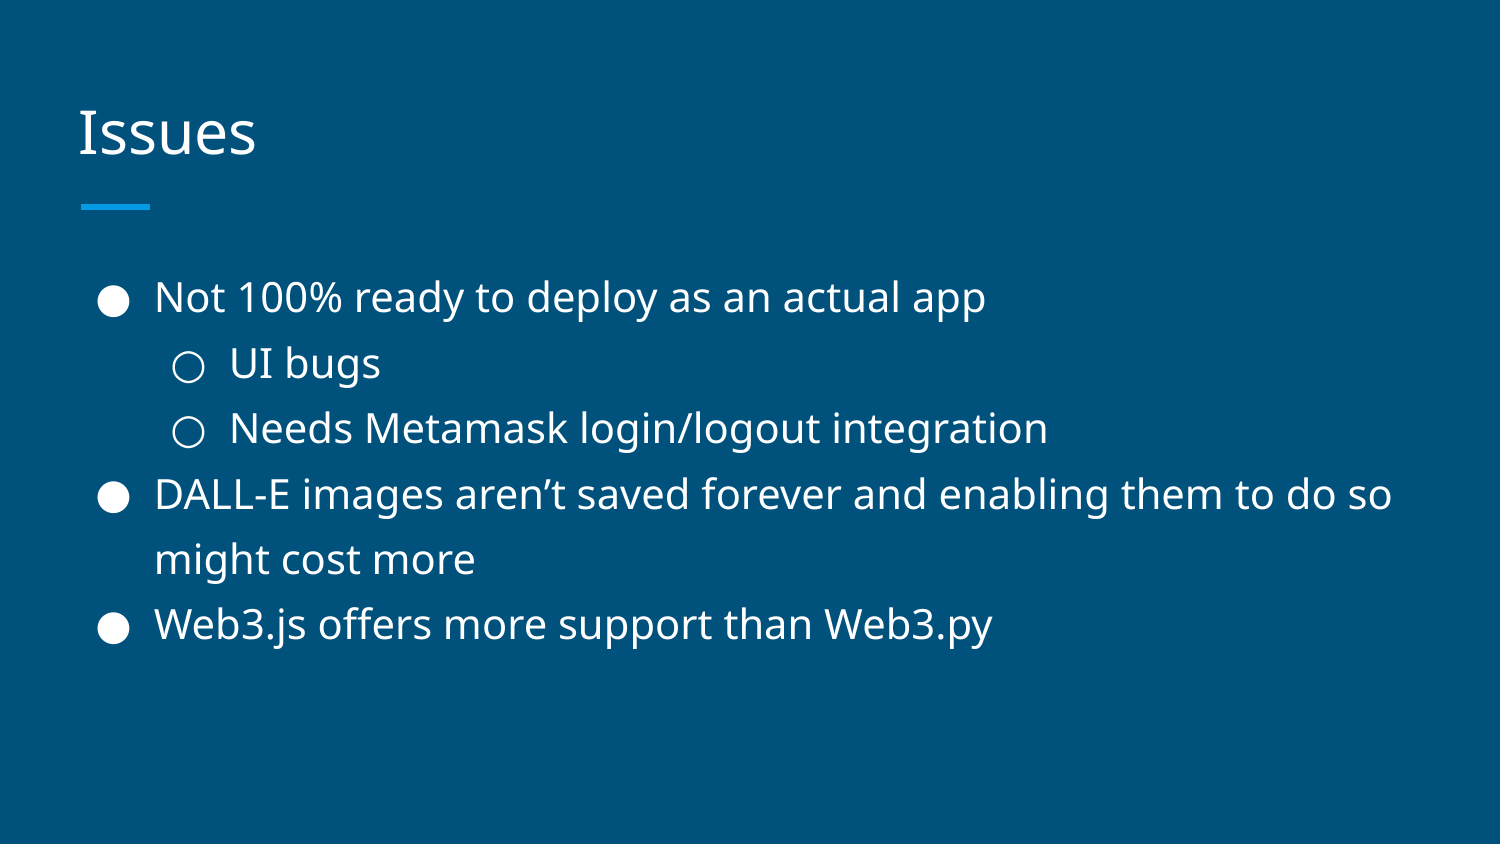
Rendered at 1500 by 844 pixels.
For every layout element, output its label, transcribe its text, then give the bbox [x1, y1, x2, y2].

list Not 100% ready to deploy as an actual app UI bugs Needs Metamask login/logout integration DALL-E images aren’t saved forever and enabling them to do so might cost more Web3.js offers more support than Web3.py [63, 244, 1437, 750]
title Issues [63, 75, 1437, 188]
